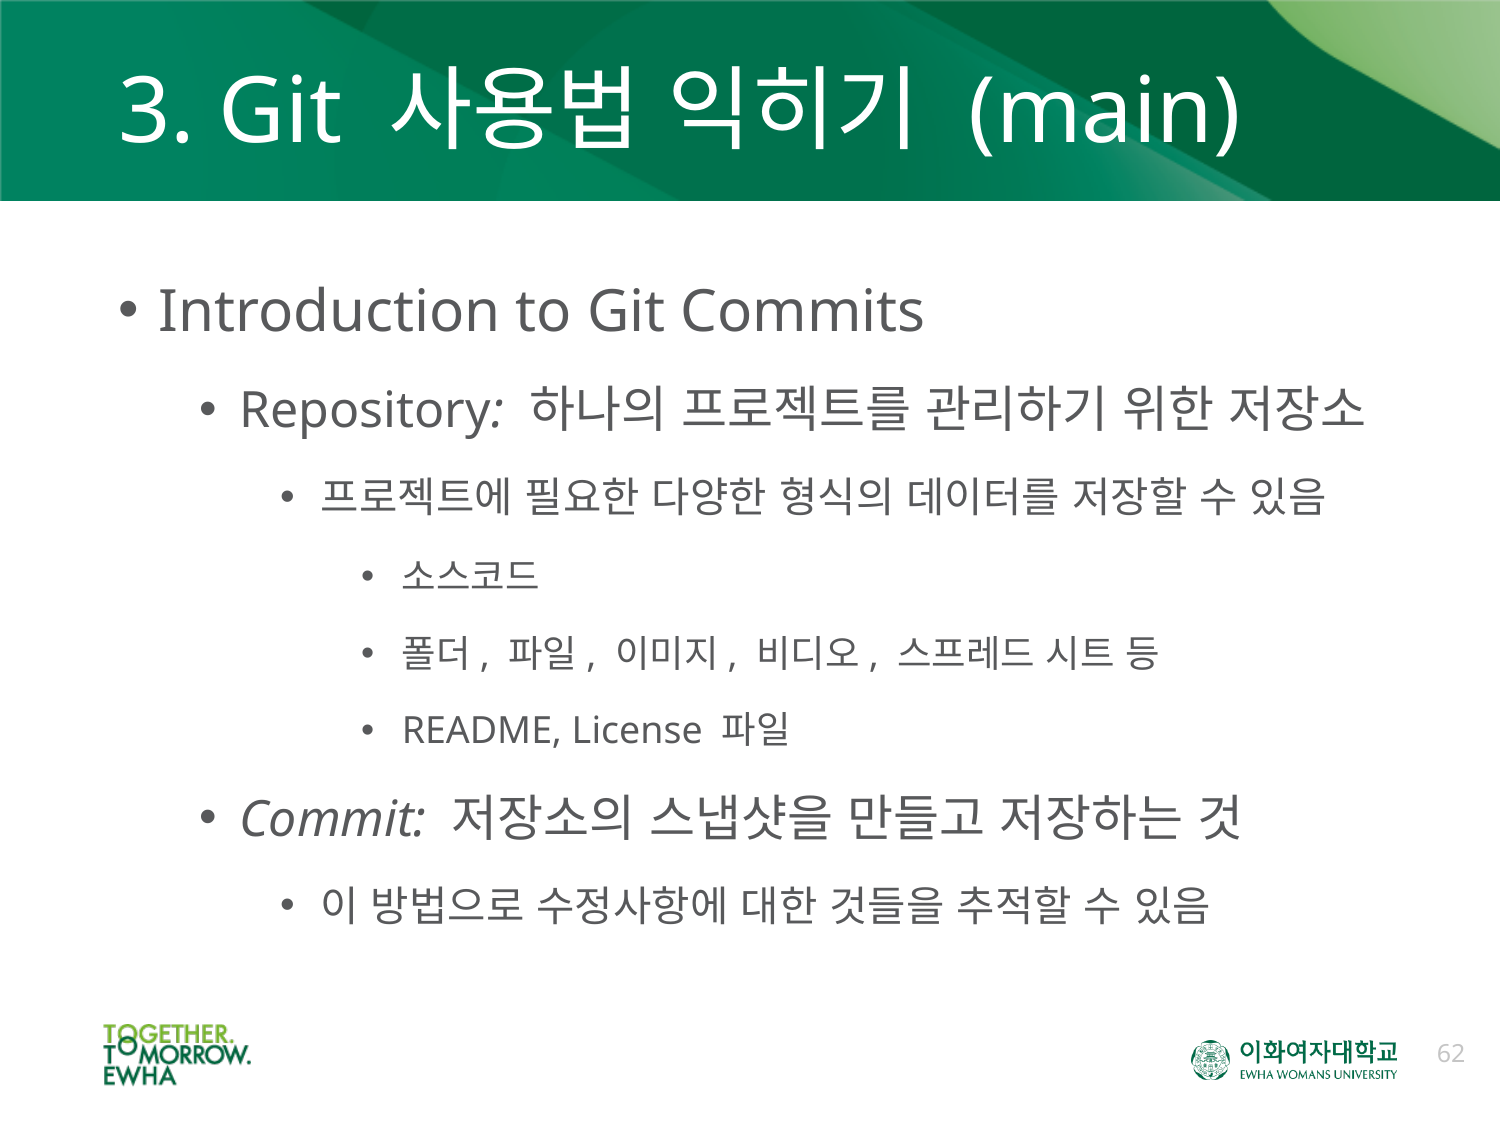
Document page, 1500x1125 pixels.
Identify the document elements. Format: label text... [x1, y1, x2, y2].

slide_number 62 [1142, 1024, 1481, 1085]
picture [103, 1024, 251, 1087]
text_box Introduction to Git Commits Repository: 하나의 프로젝트를 관리하기 위한 저장소 프로젝트에 필요한 다양한 형식의 데이터를 저장할 수 있음 소스코드 폴더, 파일, 이미지, 비디오, 스프레드 시트 등 README, License 파일 Commit: 저장소의 스냅샷을 만들고 저장하는 것 이 방법으로 수정사항에 대한 것들을 추적할 수 있음 [103, 251, 1397, 966]
picture [0, 0, 1500, 201]
title 3. Git 사용법 익히기 (main) [103, 4, 1457, 222]
